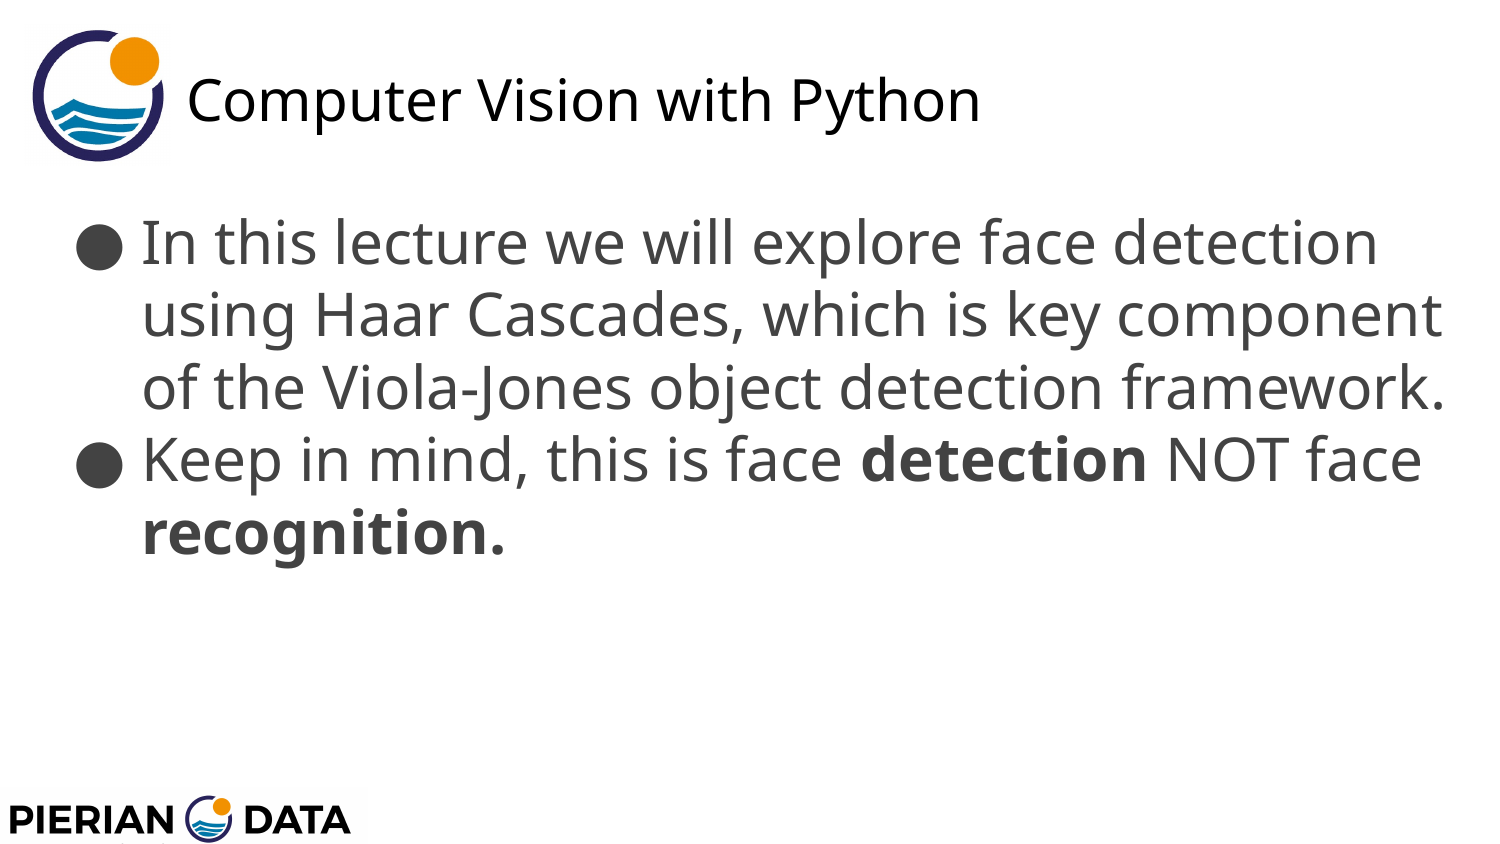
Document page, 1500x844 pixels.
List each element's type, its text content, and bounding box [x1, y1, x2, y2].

picture [0, 787, 368, 844]
title Computer Vision with Python [176, 48, 1449, 143]
list In this lecture we will explore face detection using Haar Cascades, which is key component of the Viola-Jones object detection framework. Keep in mind, this is face detection NOT face recognition. [51, 189, 1476, 750]
picture [24, 24, 172, 167]
